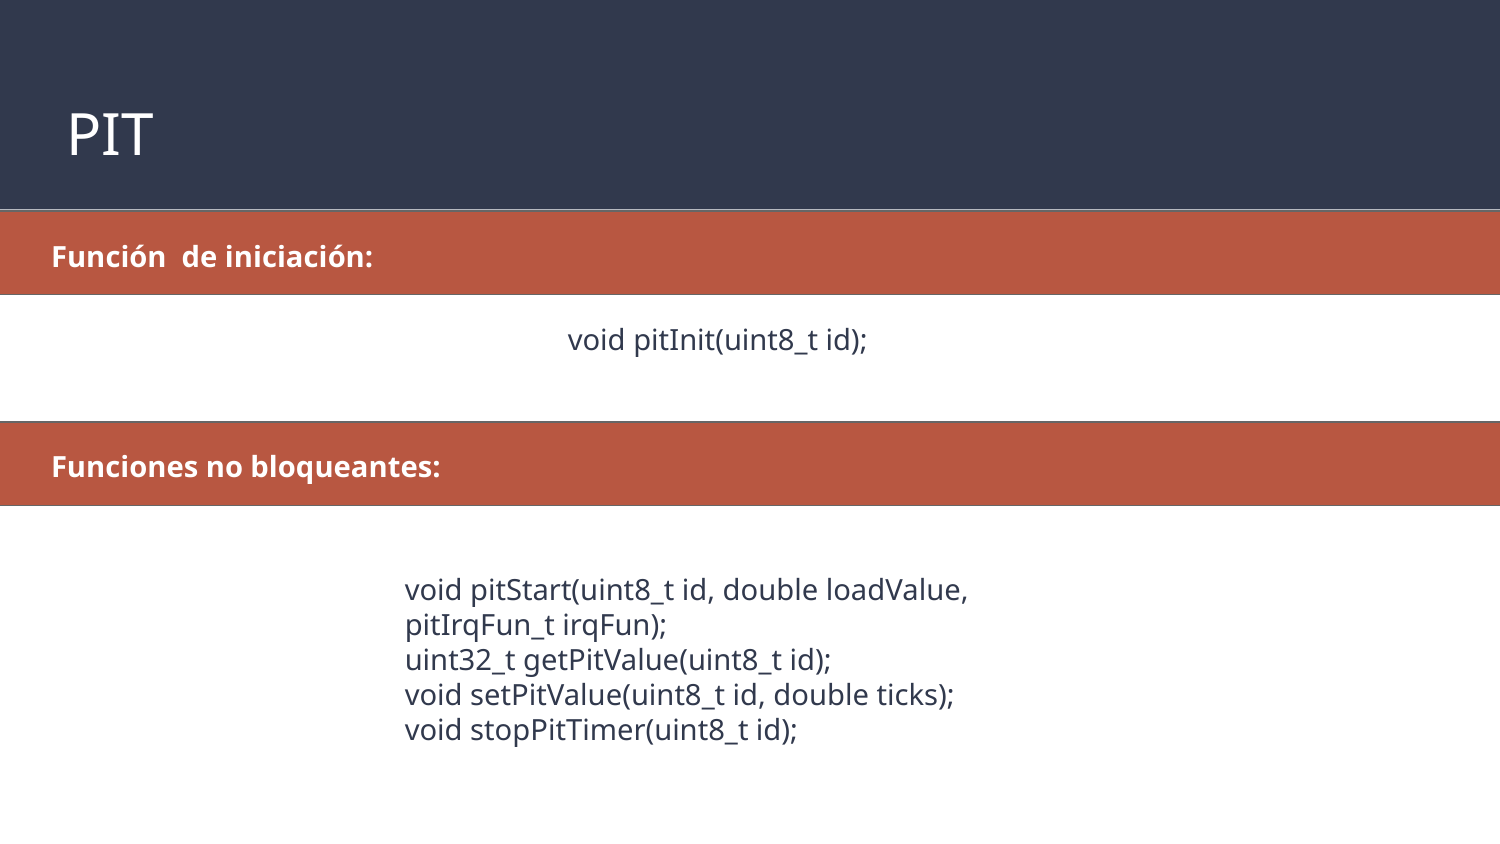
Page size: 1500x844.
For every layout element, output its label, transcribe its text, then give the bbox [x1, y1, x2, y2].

text_box void pitStart(uint8_t id, double loadValue, pitIrqFun_t irqFun); uint32_t getPitValue(uint8_t id); void setPitValue(uint8_t id, double ticks); void stopPitTimer(uint8_t id); [389, 556, 1046, 788]
text_box Funciones no bloqueantes: [36, 433, 508, 517]
text_box [0, 421, 1500, 506]
text_box Función de iniciación: [36, 223, 478, 307]
title PIT [51, 82, 1449, 185]
text_box void pitInit(uint8_t id); [355, 306, 1081, 371]
text_box [0, 211, 1500, 295]
